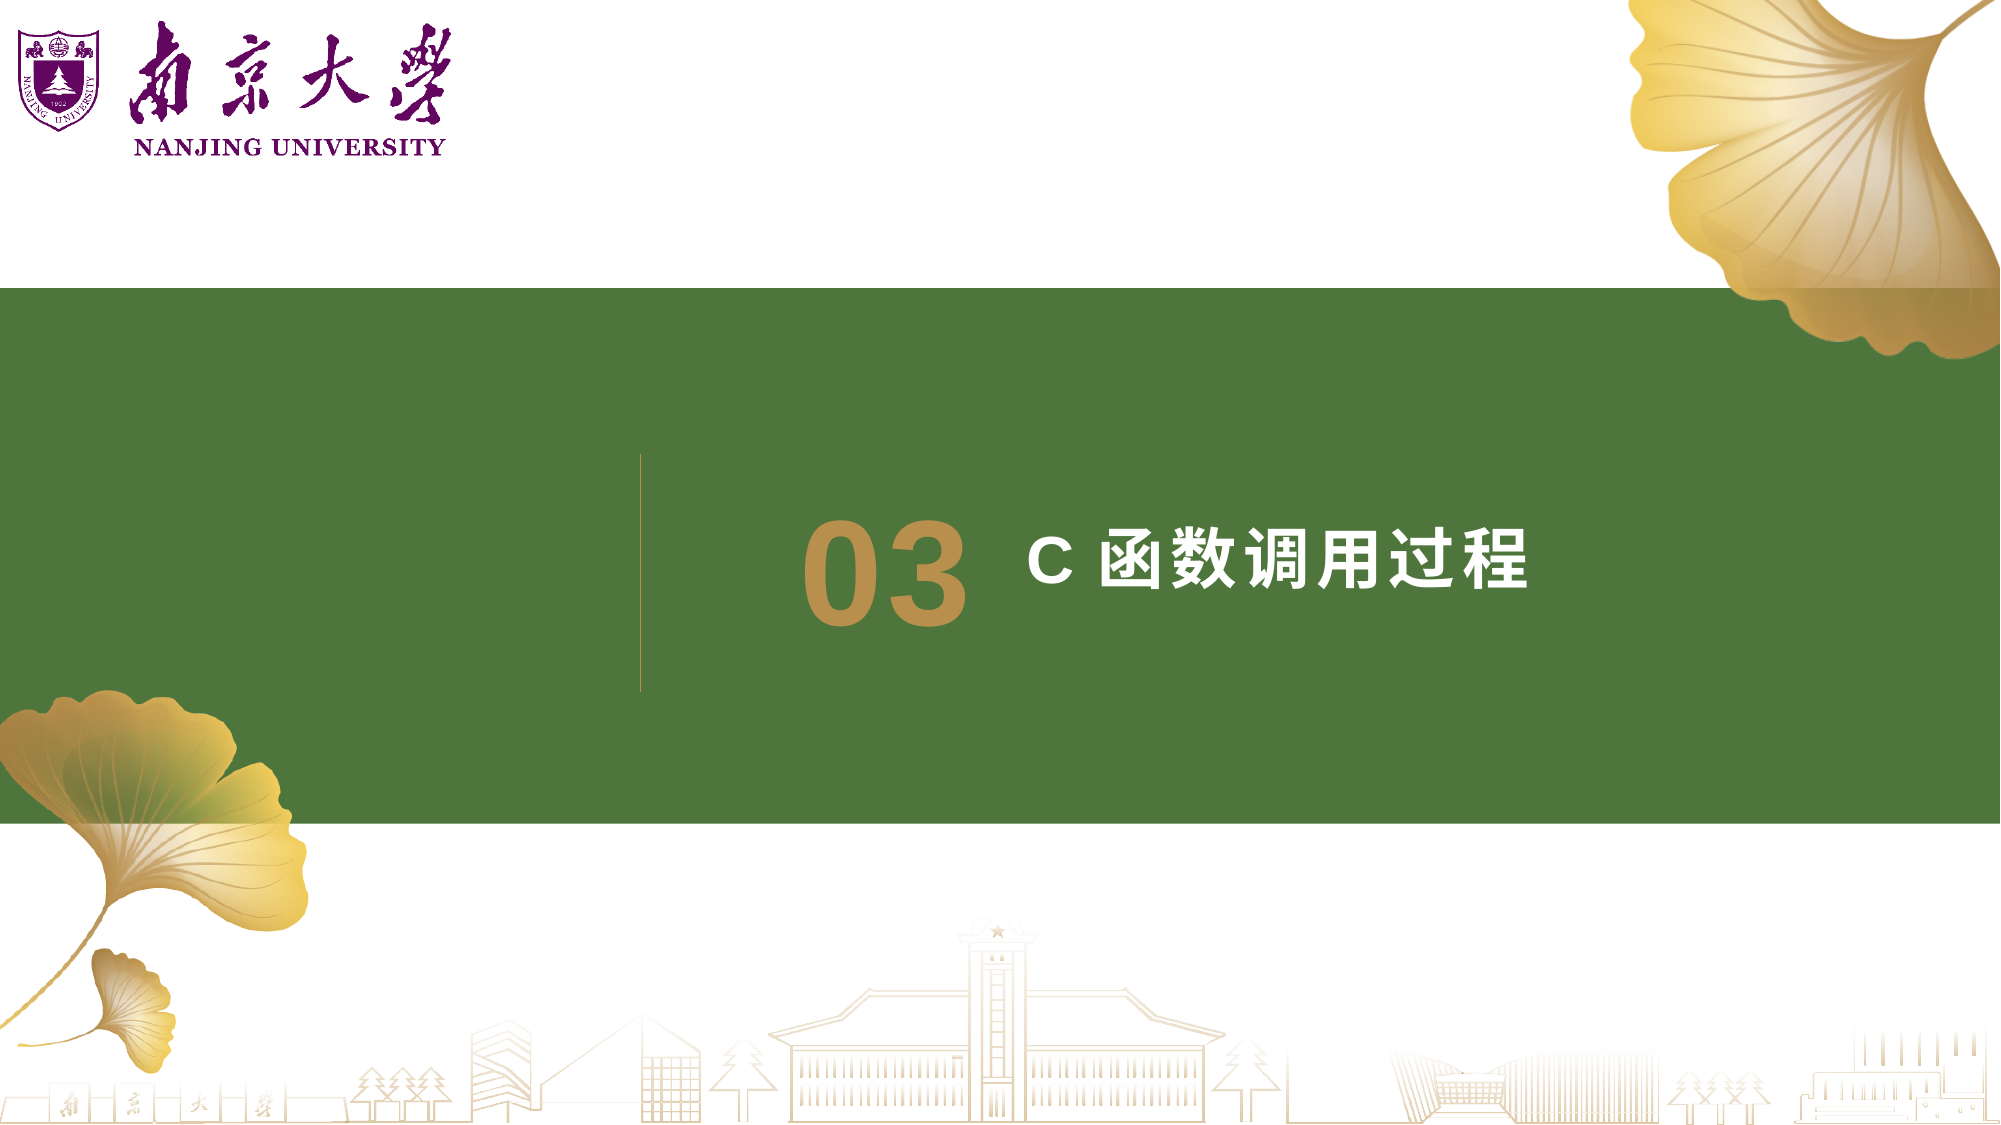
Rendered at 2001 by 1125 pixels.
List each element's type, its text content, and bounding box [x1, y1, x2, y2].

picture [18, 21, 451, 160]
text_box C函数调用过程 [1011, 488, 1819, 626]
text_box [0, 287, 2000, 825]
text_box 03 [763, 463, 1008, 668]
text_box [0, 914, 1999, 1125]
picture [0, 617, 419, 914]
picture [1558, 0, 2000, 460]
